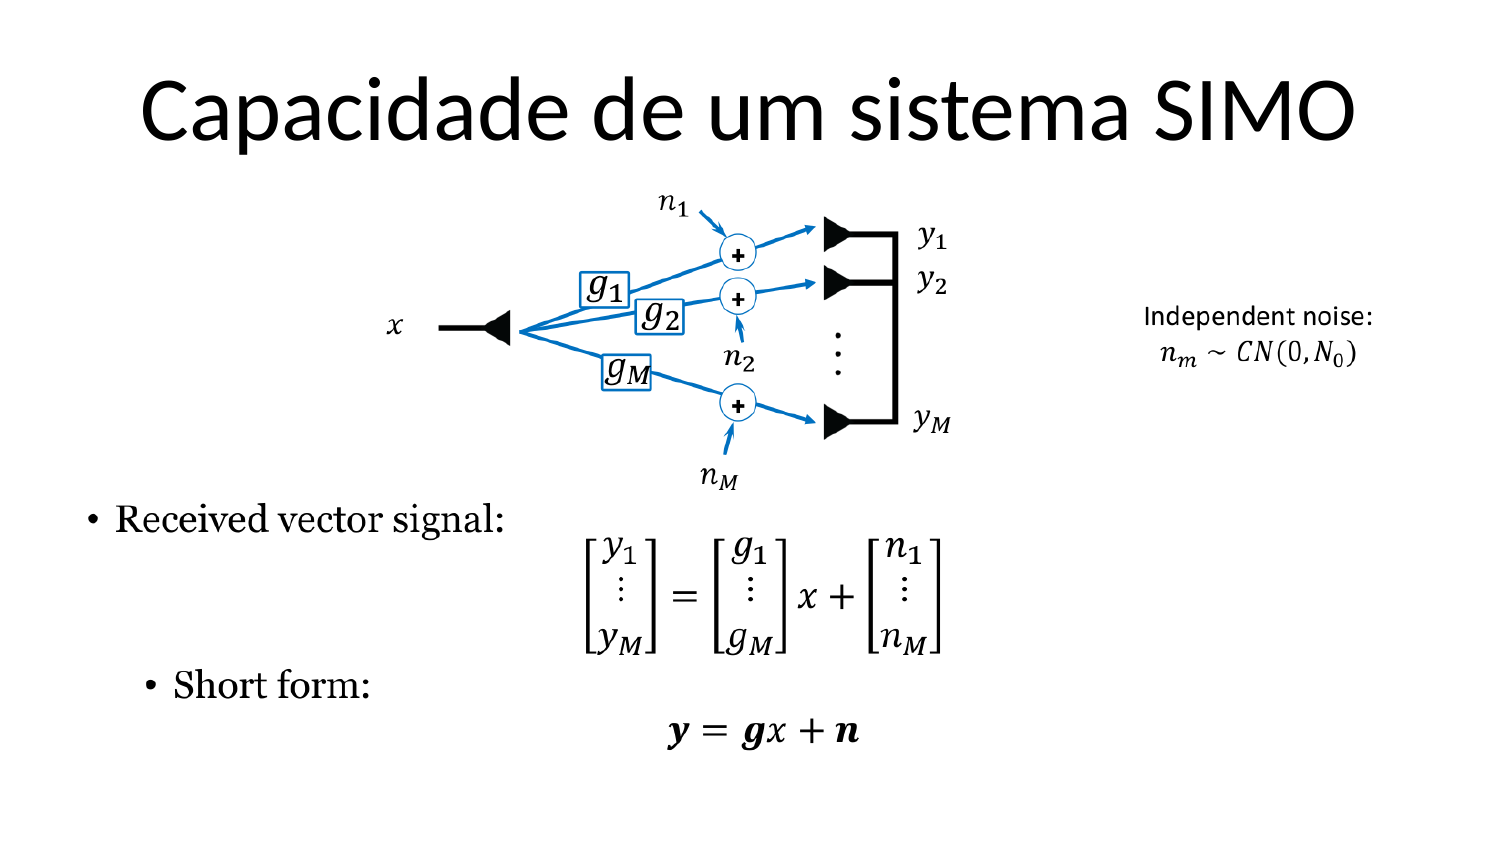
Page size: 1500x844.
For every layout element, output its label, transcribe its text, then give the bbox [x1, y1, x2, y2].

picture [64, 186, 1403, 807]
title Capacidade de um sistema SIMO [75, 33, 1425, 175]
